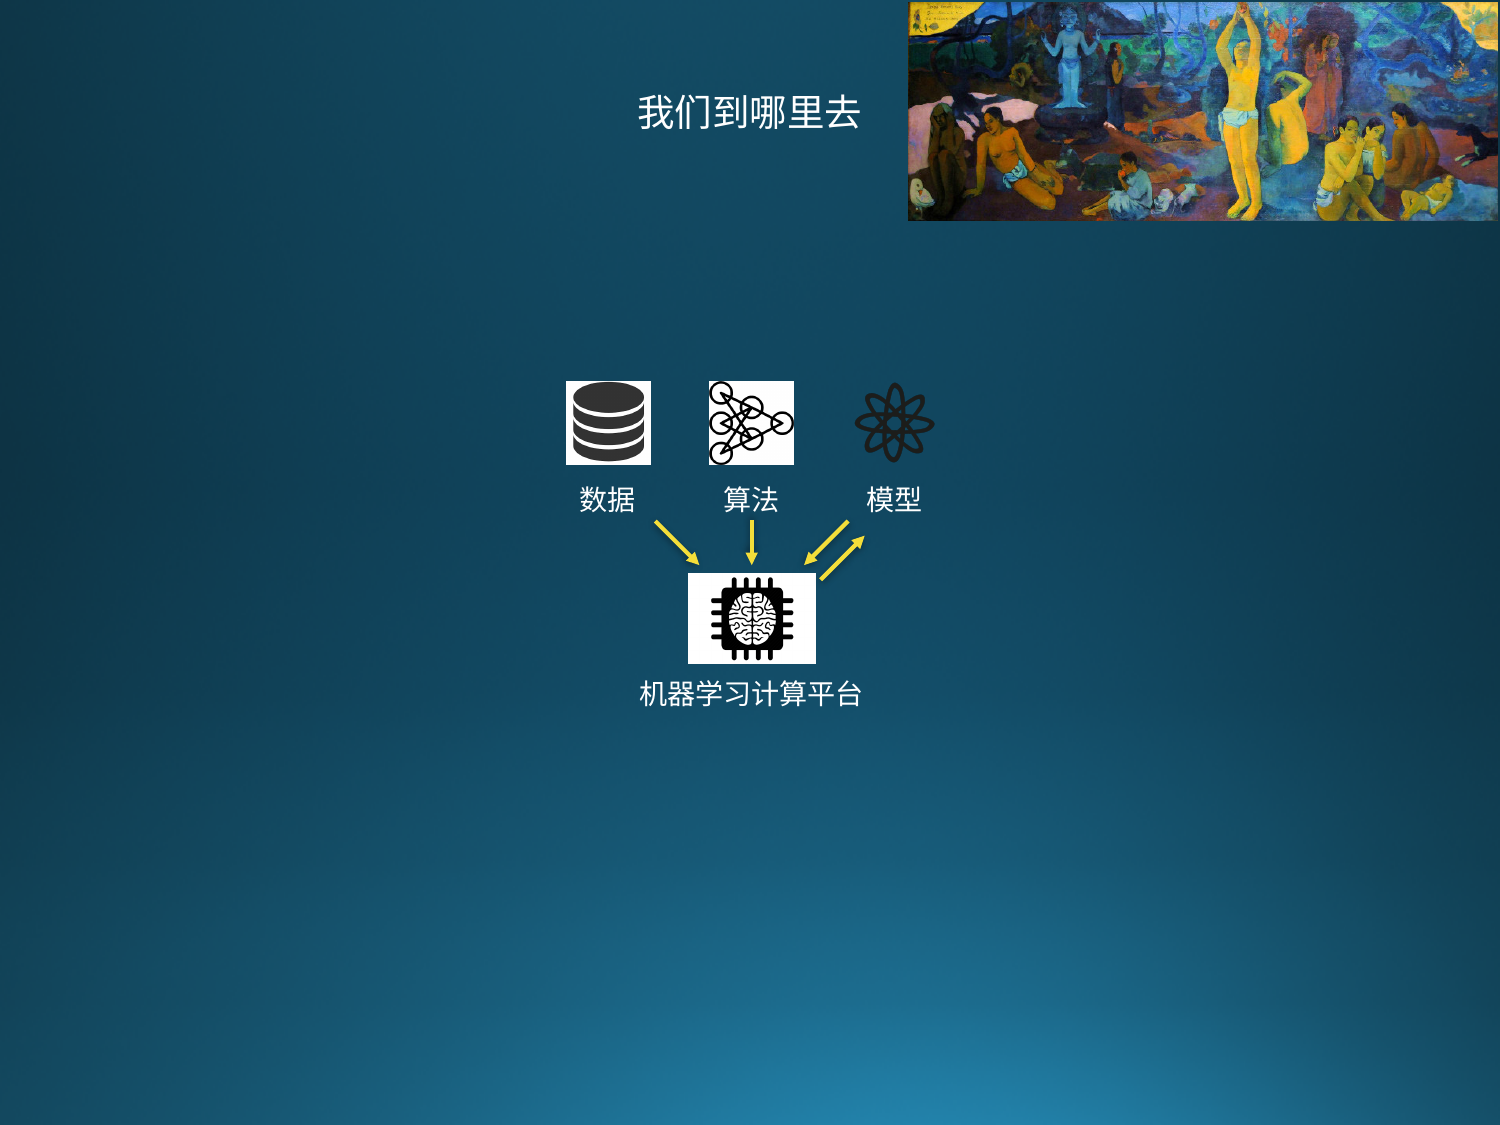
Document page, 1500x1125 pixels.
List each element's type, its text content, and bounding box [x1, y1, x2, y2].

text_box 机器学习计算平台 [634, 670, 870, 716]
text_box 算法 [717, 476, 785, 522]
text_box 我们到哪里去 [622, 81, 878, 141]
text_box [820, 535, 865, 580]
picture [0, 0, 1500, 1125]
text_box 模型 [860, 476, 929, 522]
text_box [745, 519, 758, 566]
text_box [655, 520, 700, 566]
text_box 数据 [574, 476, 642, 522]
text_box [804, 520, 849, 566]
